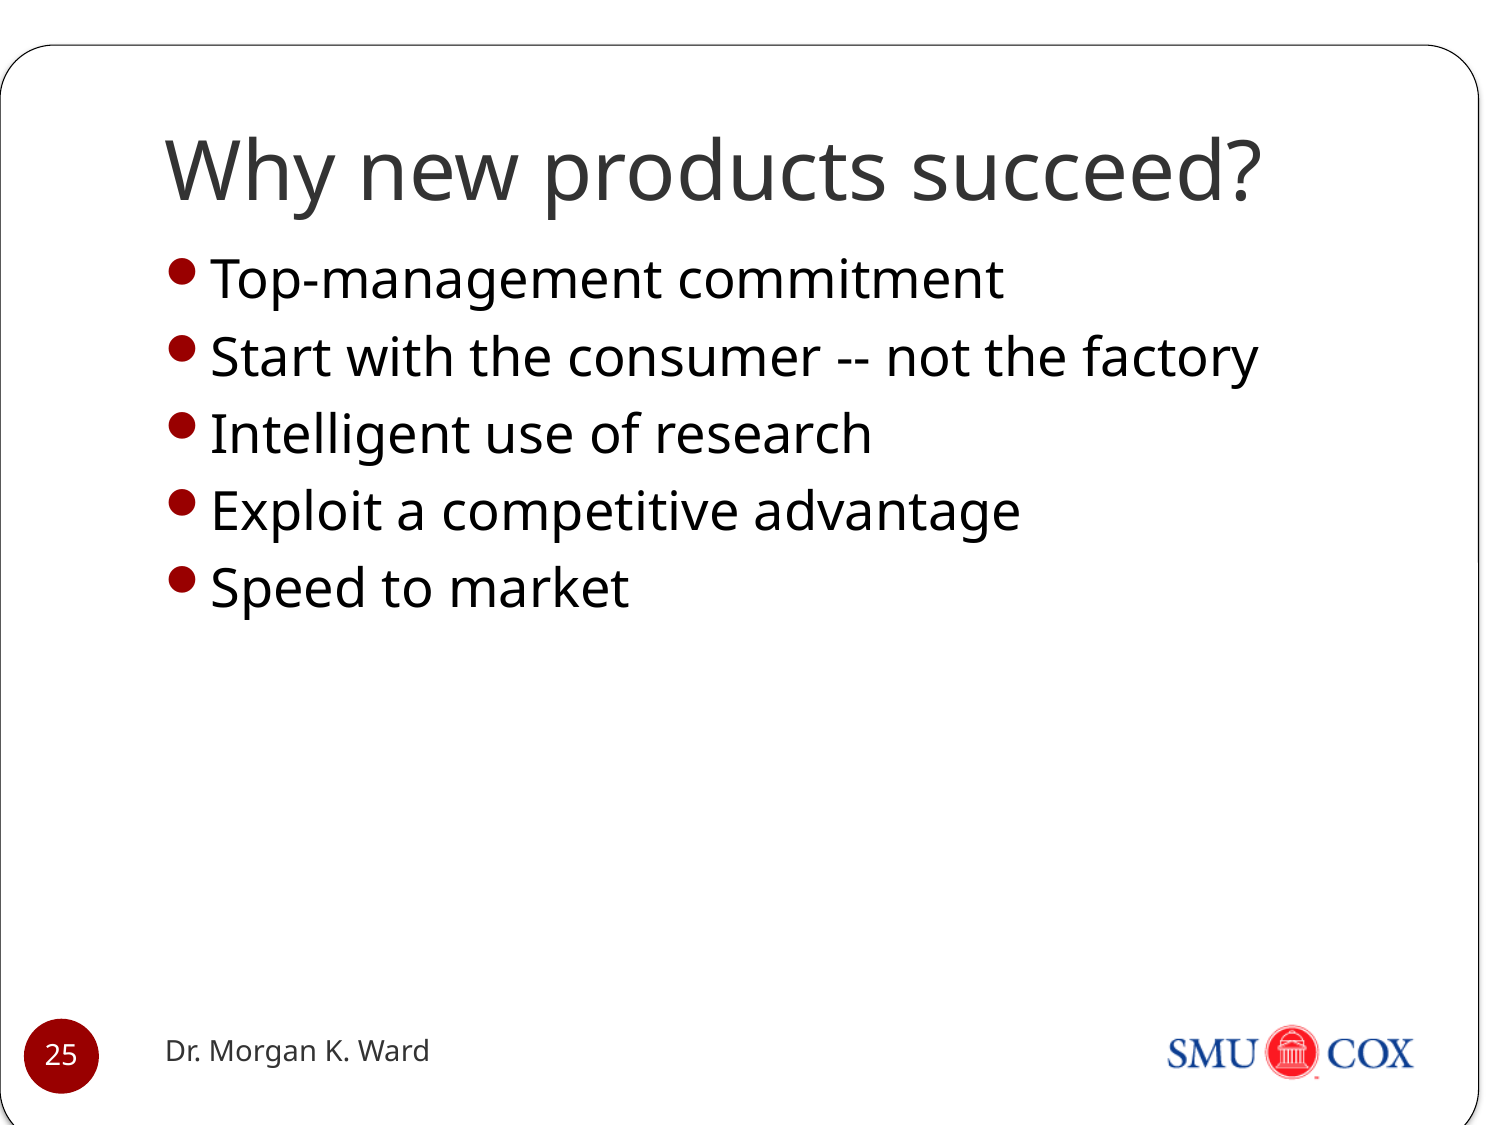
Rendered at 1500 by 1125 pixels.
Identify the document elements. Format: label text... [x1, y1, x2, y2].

footer Dr. Morgan K. Ward [150, 1012, 800, 1088]
title Why new products succeed? [150, 45, 1425, 233]
picture [1155, 1012, 1427, 1093]
list Top-management commitment Start with the consumer -- not the factory Intelligent use of research Exploit a competitive advantage Speed to market [150, 237, 1425, 988]
slide_number 25 [23, 1018, 99, 1094]
